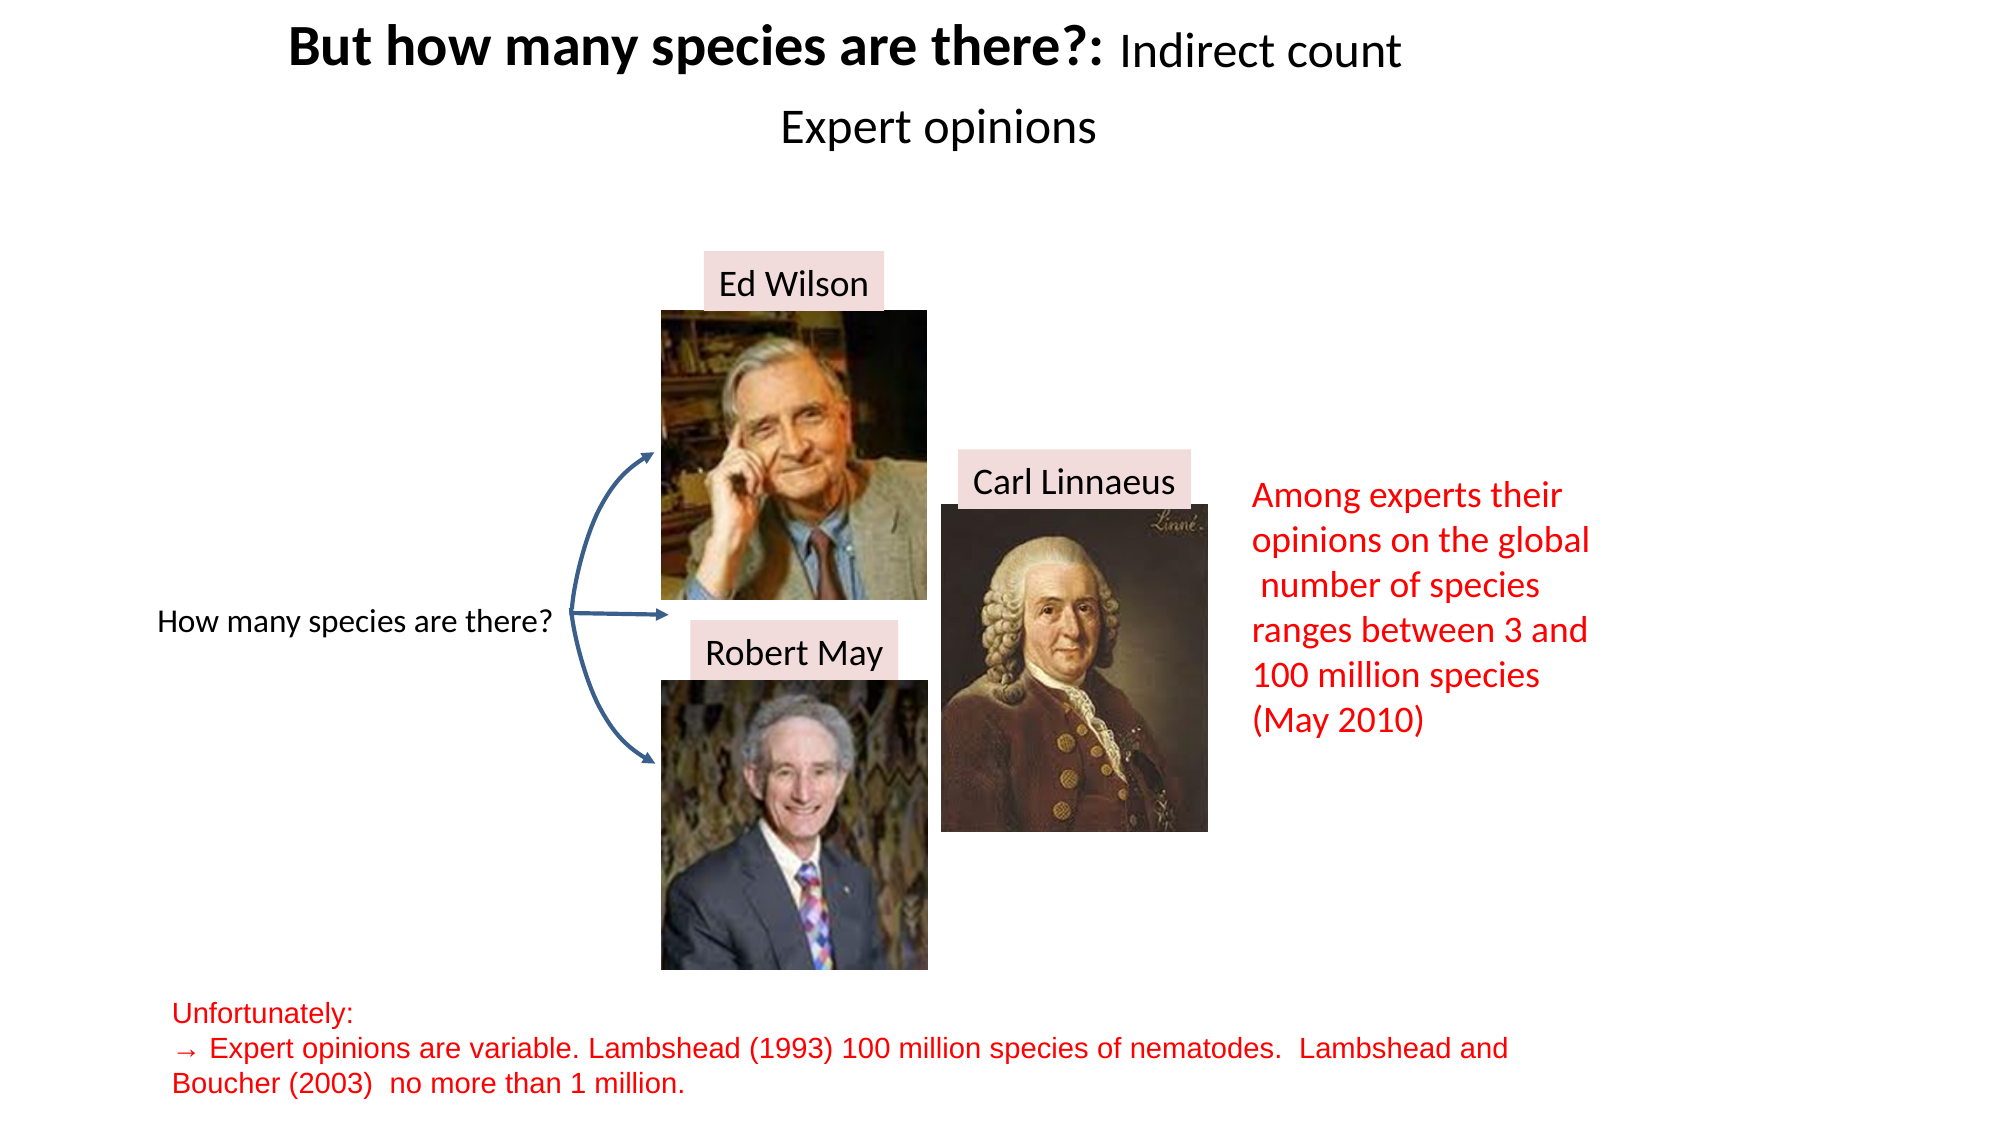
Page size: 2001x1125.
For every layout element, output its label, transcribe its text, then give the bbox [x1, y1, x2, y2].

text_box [535, 250, 1208, 971]
text_box Expert opinions [765, 86, 1113, 161]
text_box Indirect count [1104, 10, 1418, 85]
text_box But how many species are there?: [273, 0, 1133, 85]
text_box How many species are there? [142, 591, 530, 647]
text_box Among experts their opinions on the global number of species ranges between 3 and 100 million species (May 2010) [1237, 462, 1613, 748]
text_box Unfortunately: → Expert opinions are variable. Lambshead (1993) 100 million species of nematodes. Lambshead and Boucher (2003) no more than 1 million. [157, 986, 1575, 1107]
